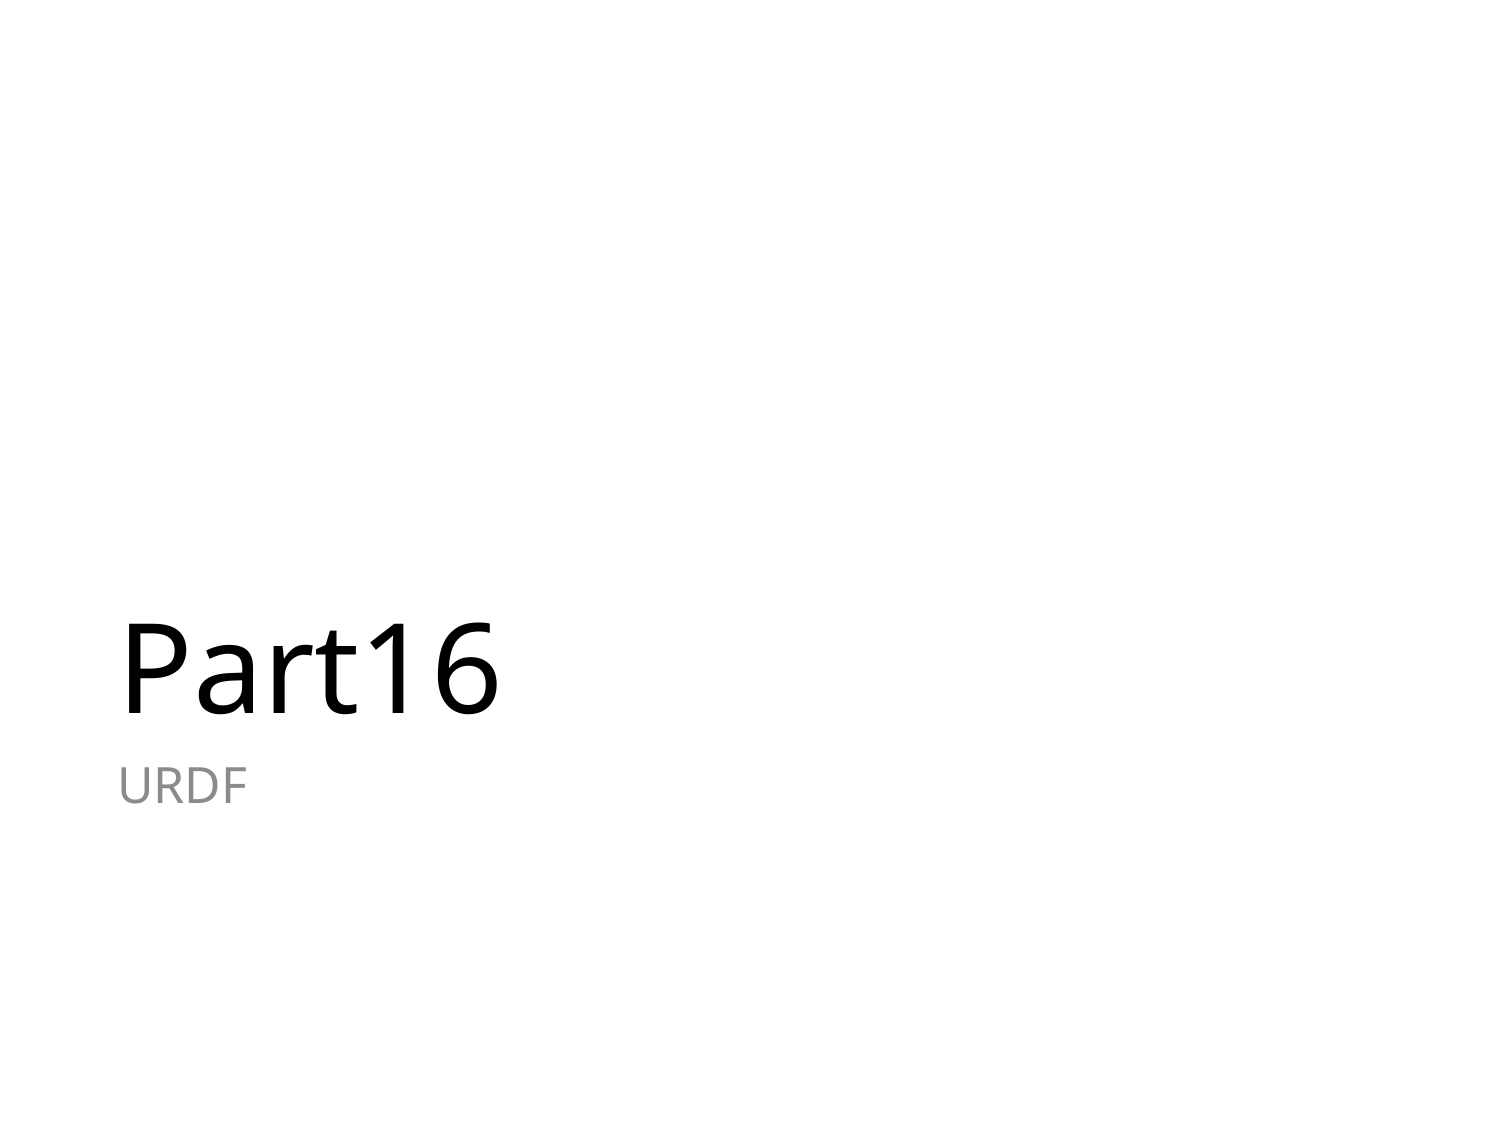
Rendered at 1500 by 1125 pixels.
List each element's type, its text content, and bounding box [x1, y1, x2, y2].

title Part16 [102, 280, 1397, 749]
list URDF [102, 752, 1397, 999]
